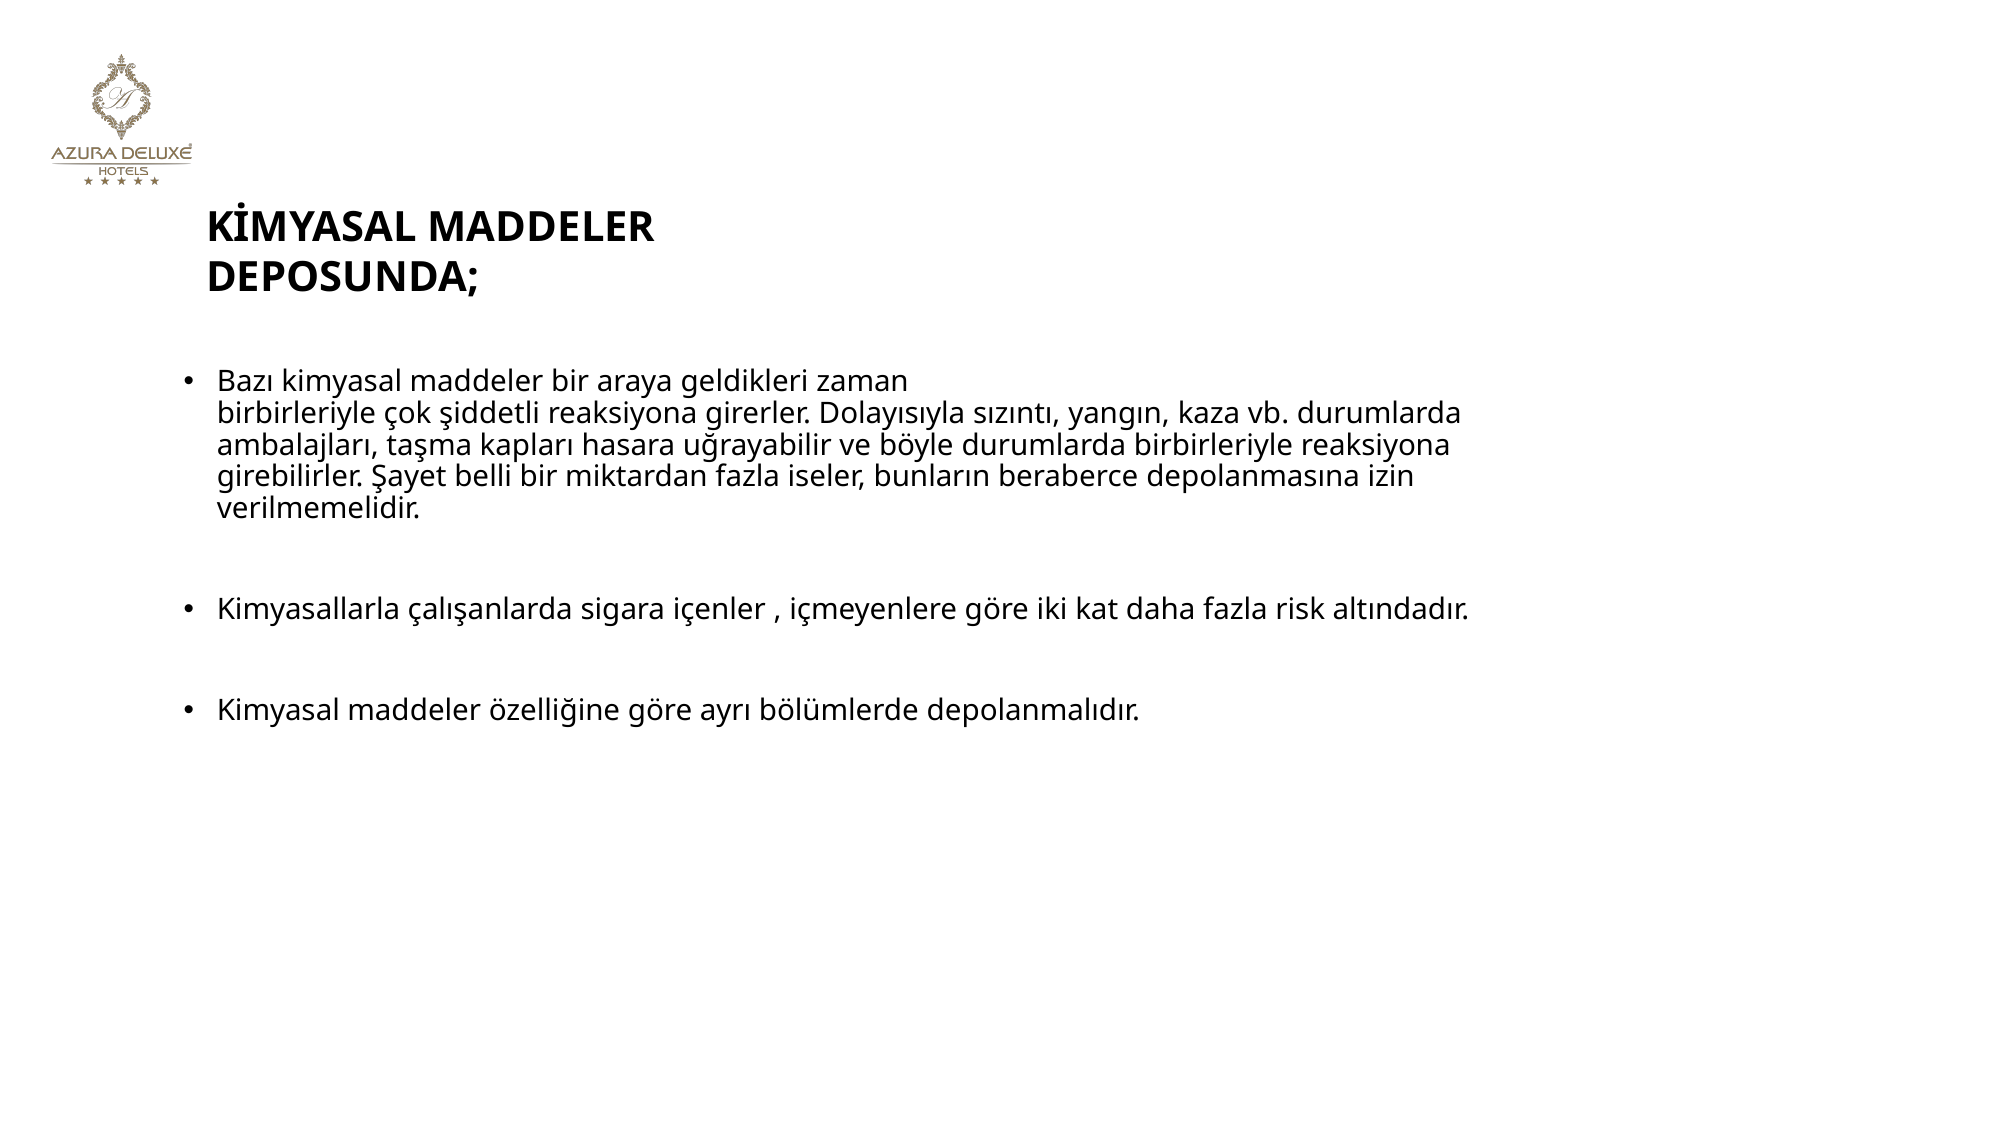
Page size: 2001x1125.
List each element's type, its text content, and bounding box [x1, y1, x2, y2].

picture [51, 54, 192, 185]
text_box Bazı kimyasal maddeler bir araya geldikleri zaman birbirleriyle çok şiddetli reaksiyona girerler. Dolayısıyla sızıntı, yangın, kaza vb. durumlarda ambalajları, taşma kapları hasara uğrayabilir ve böyle durumlarda birbirleriyle reaksiyona girebilirler. Şayet belli bir miktardan fazla iseler, bunların beraberce depolanmasına izin verilmemelidir. Kimyasallarla çalışanlarda sigara içenler , içmeyenlere göre iki kat daha fazla risk altındadır. Kimyasal maddeler özelliğine göre ayrı bölümlerde depolanmalıdır. [168, 358, 1545, 767]
text_box KİMYASAL MADDELER DEPOSUNDA; [191, 191, 731, 307]
